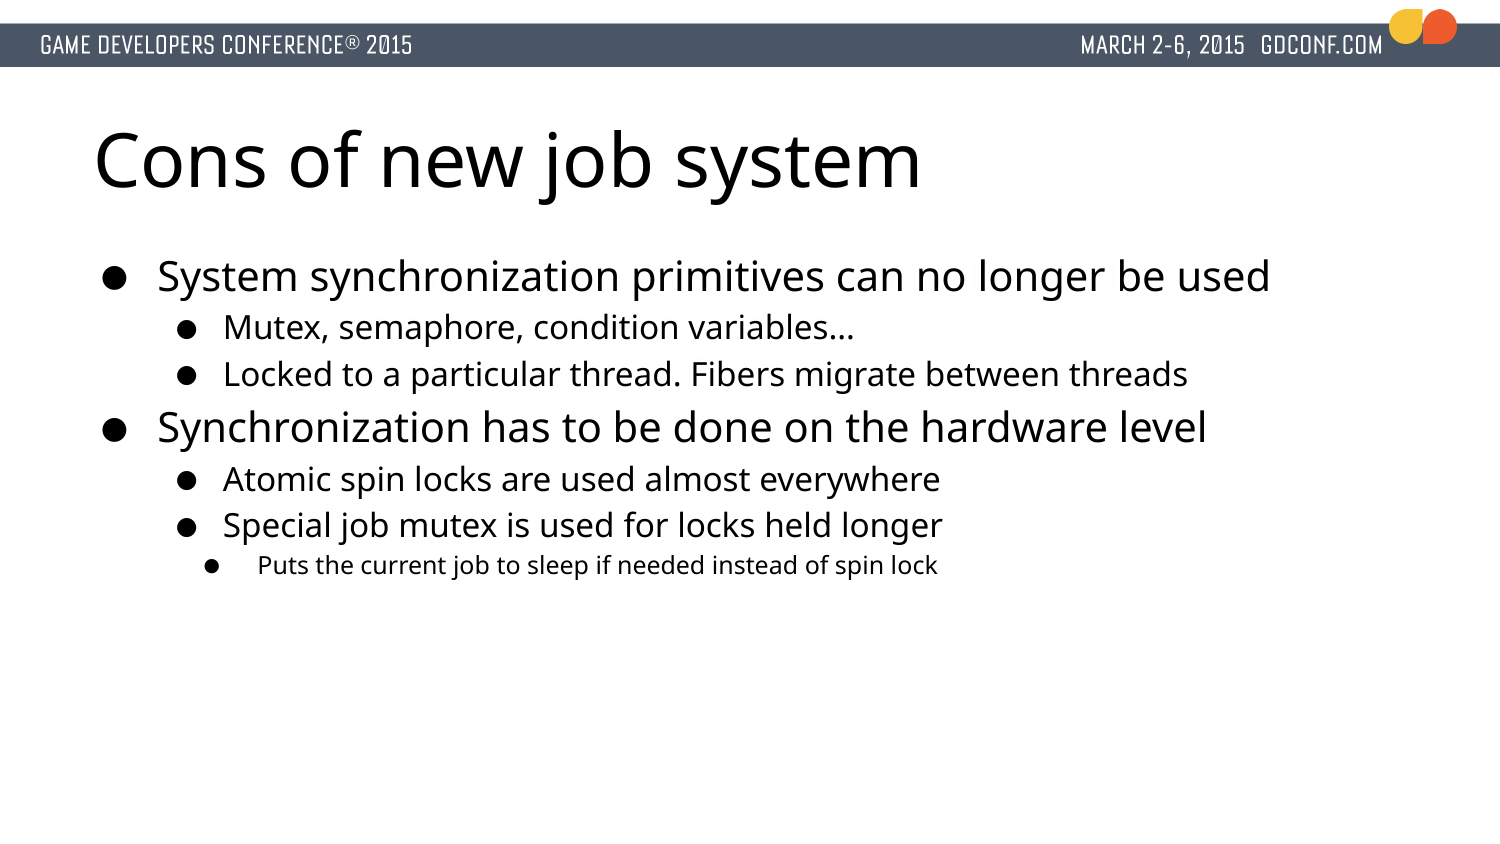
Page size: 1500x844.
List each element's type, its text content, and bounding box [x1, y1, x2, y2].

list System synchronization primitives can no longer be used Mutex, semaphore, condition variables… Locked to a particular thread. Fibers migrate between threads Synchronization has to be done on the hardware level Atomic spin locks are used almost everywhere Special job mutex is used for locks held longer Puts the current job to sleep if needed instead of spin lock [95, 246, 1405, 772]
title Cons of new job system [87, 109, 1413, 238]
picture [0, 9, 1500, 67]
